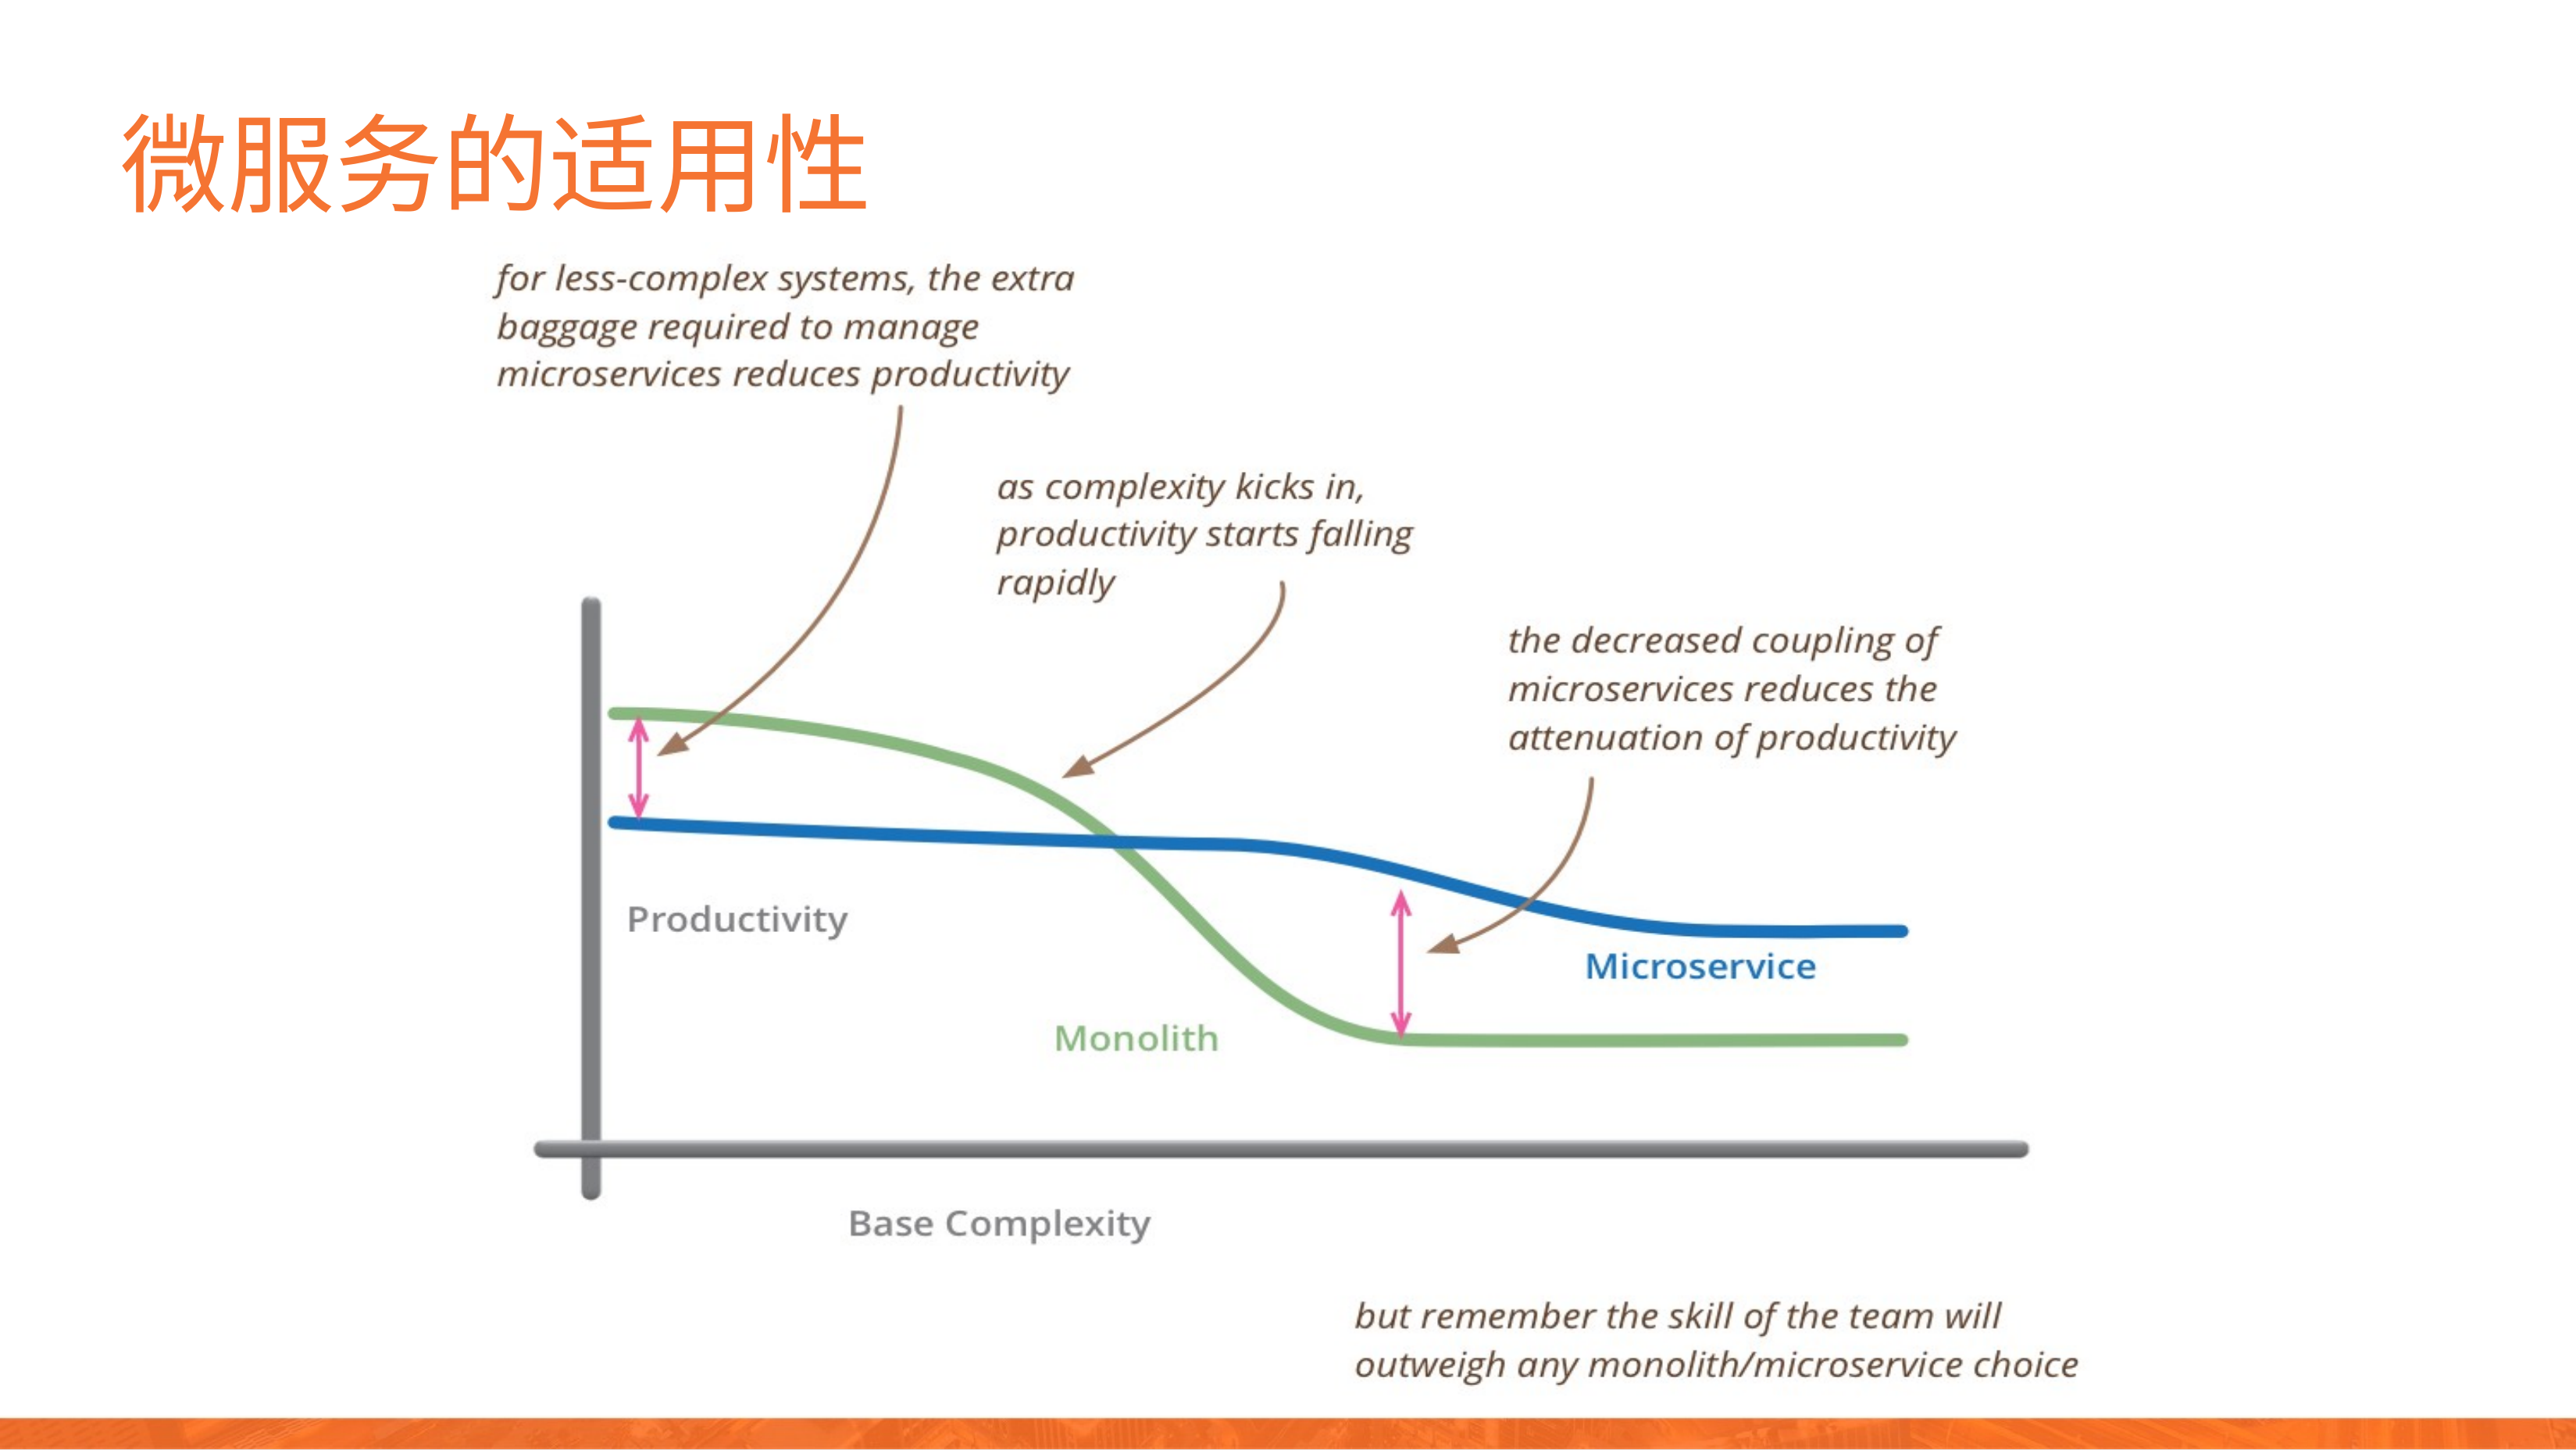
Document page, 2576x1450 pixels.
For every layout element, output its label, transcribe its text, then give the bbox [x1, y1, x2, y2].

title 微服务的适用性 [119, 95, 874, 339]
picture [0, 0, 2576, 1449]
